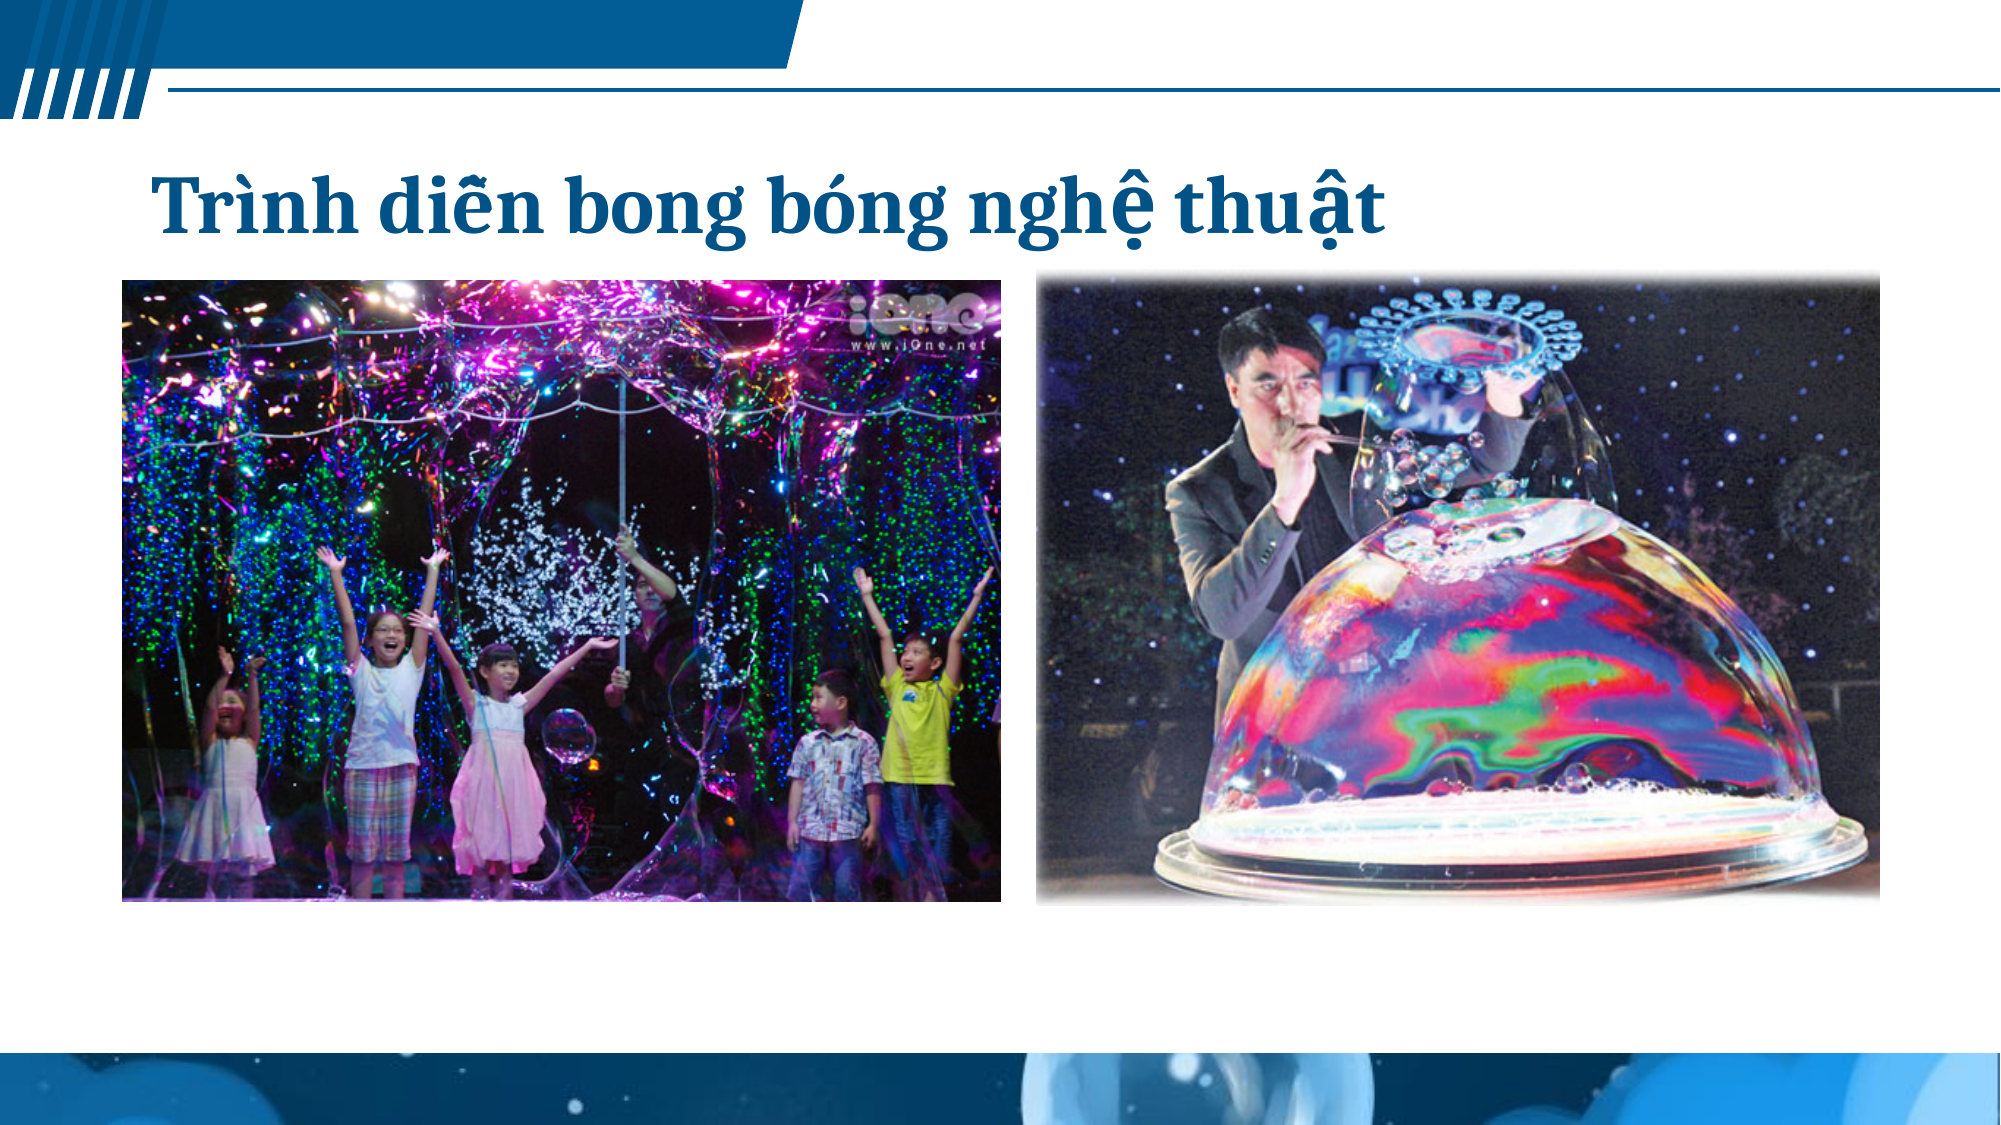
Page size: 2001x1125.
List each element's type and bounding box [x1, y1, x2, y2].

text_box [248, 259, 1749, 427]
text_box [0, 0, 2000, 259]
picture [122, 280, 1001, 902]
picture [0, 1053, 2000, 1125]
picture [1036, 269, 1880, 906]
